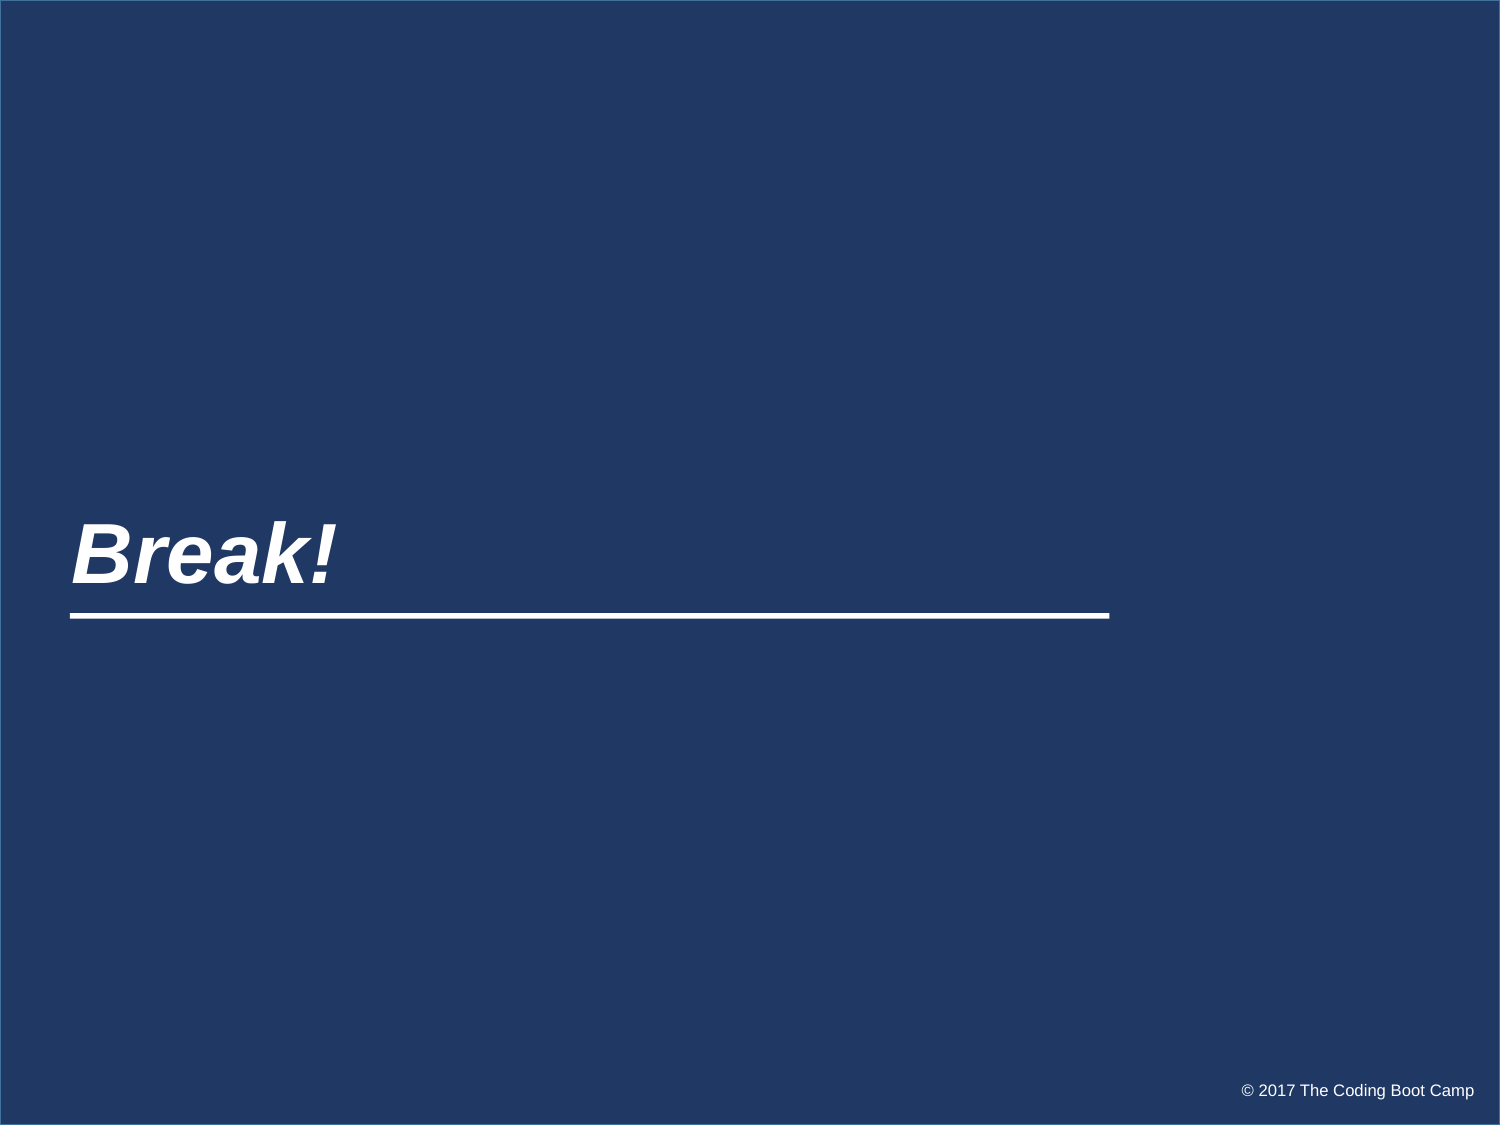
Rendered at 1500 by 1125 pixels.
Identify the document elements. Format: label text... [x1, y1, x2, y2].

title Break! [63, 483, 1415, 628]
